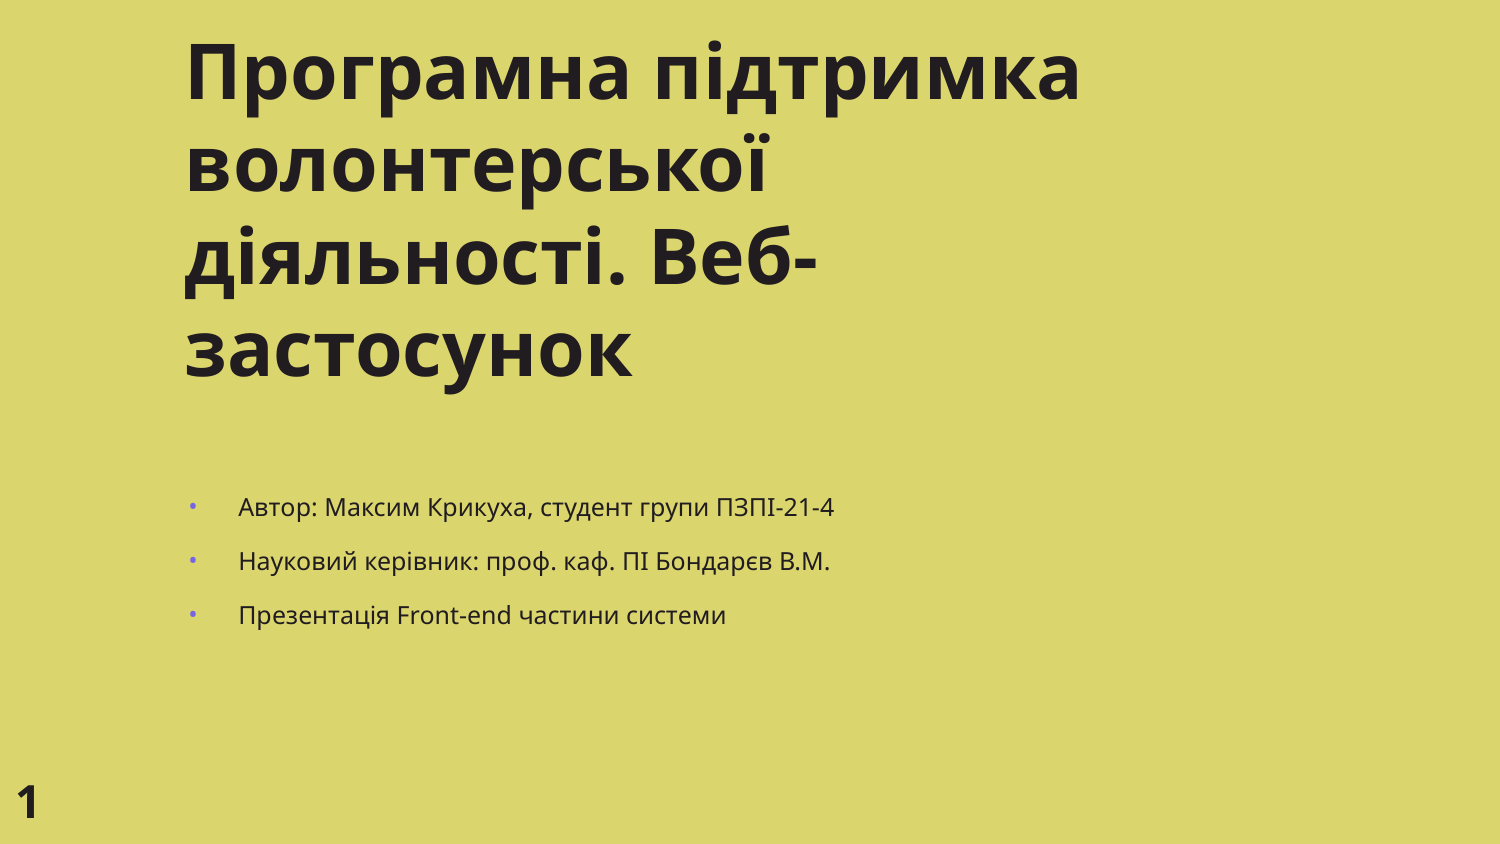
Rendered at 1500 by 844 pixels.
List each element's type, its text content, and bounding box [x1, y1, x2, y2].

title Програмна підтримка волонтерської діяльності. Веб-застосунок [169, 41, 1108, 373]
text_box Автор: Максим Крикуха, студент групи ПЗПІ-21-4 Науковий керівник: проф. каф. ПІ Бондарєв В.М. Презентація Front-end частини системи [148, 256, 943, 844]
text_box 1 [0, 757, 493, 843]
